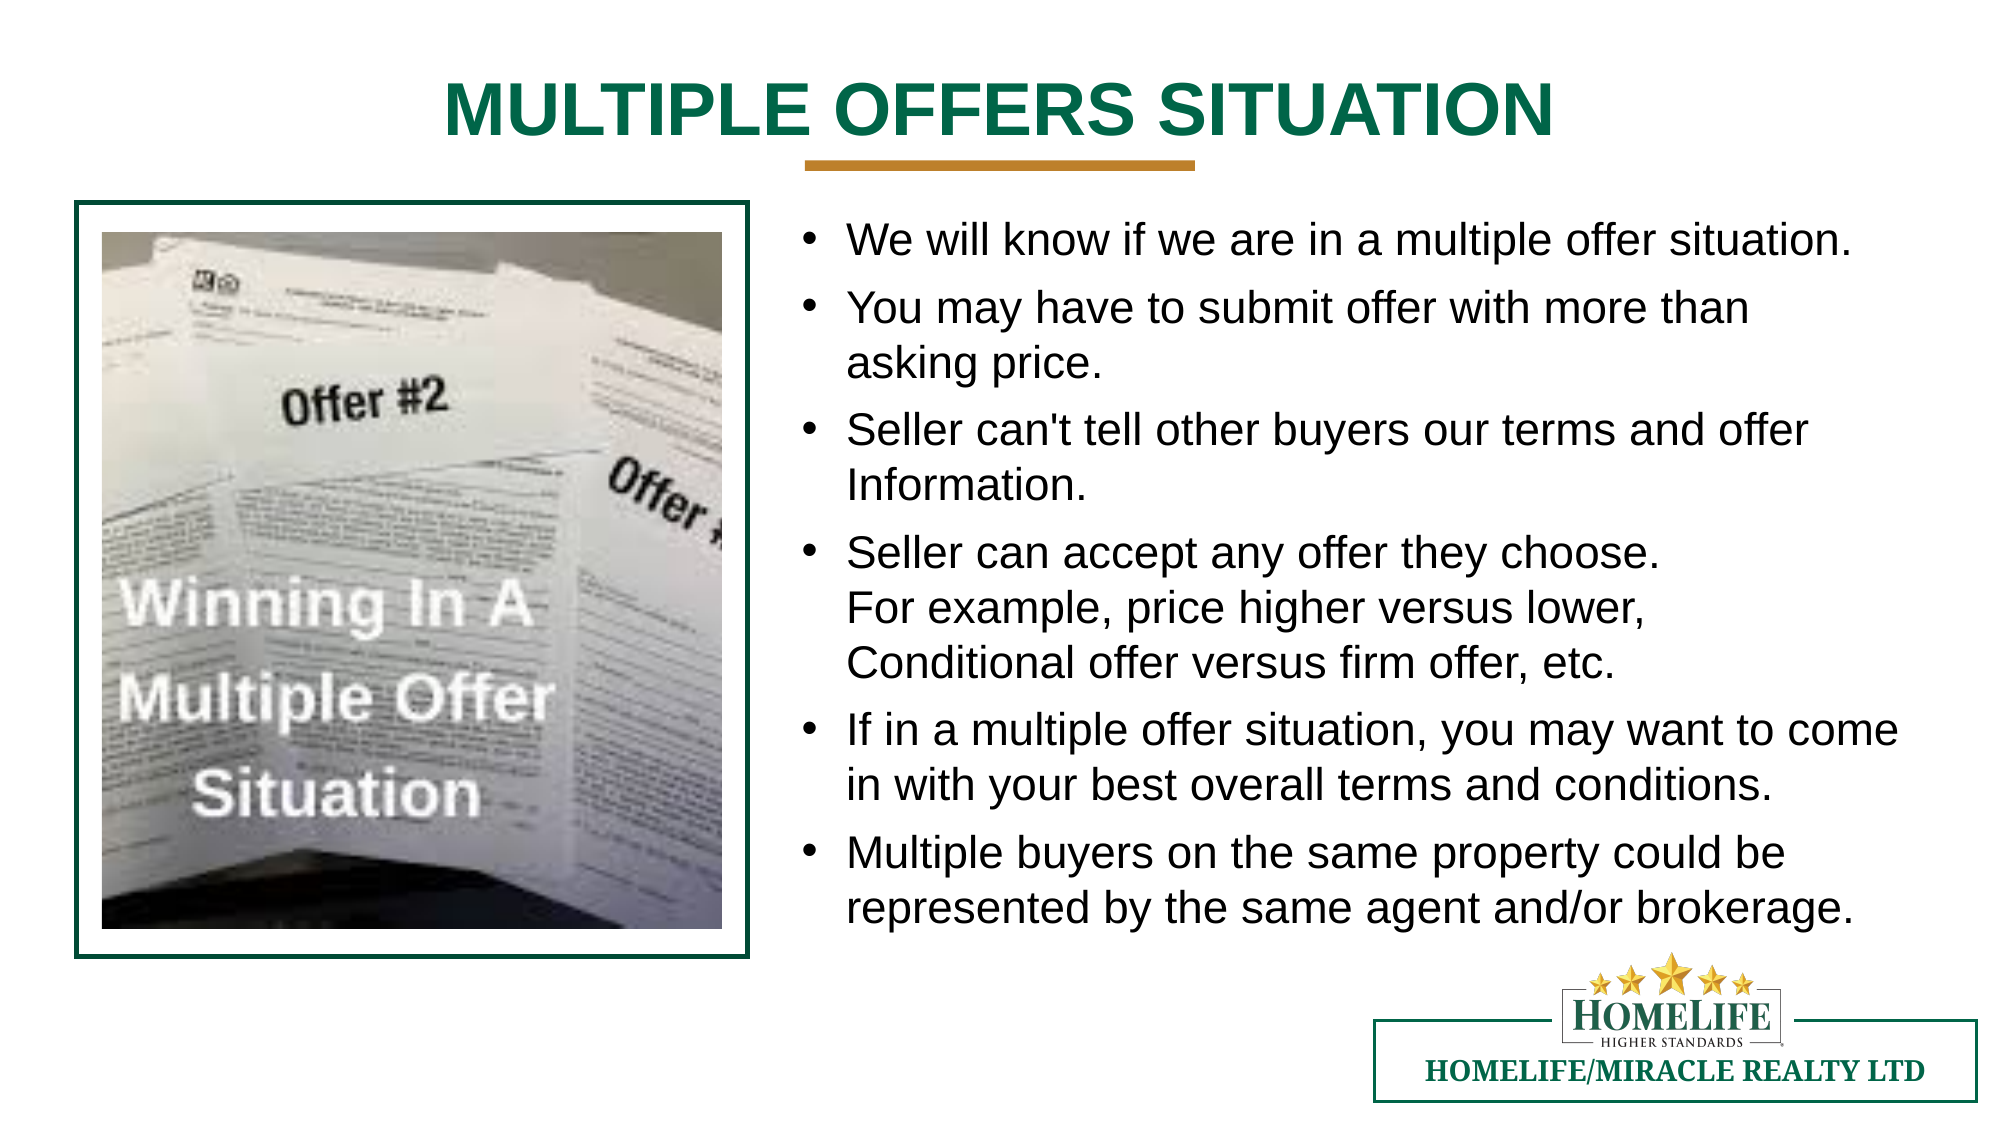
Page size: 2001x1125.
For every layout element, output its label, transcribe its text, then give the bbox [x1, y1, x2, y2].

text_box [76, 202, 748, 957]
list MULTIPLE OFFERS SITUATION [76, 63, 1924, 161]
text_box We will know if we are in a multiple offer situation. You may have to submit offer with more than asking price. Seller can't tell other buyers our terms and offer Information. Seller can accept any offer they choose. For example, price higher versus lower, Conditional offer versus firm offer, etc. If in a multiple offer situation, you may want to come in with your best overall terms and conditions. Multiple buyers on the same property could be represented by the same agent and/or brokerage. [786, 202, 1950, 940]
